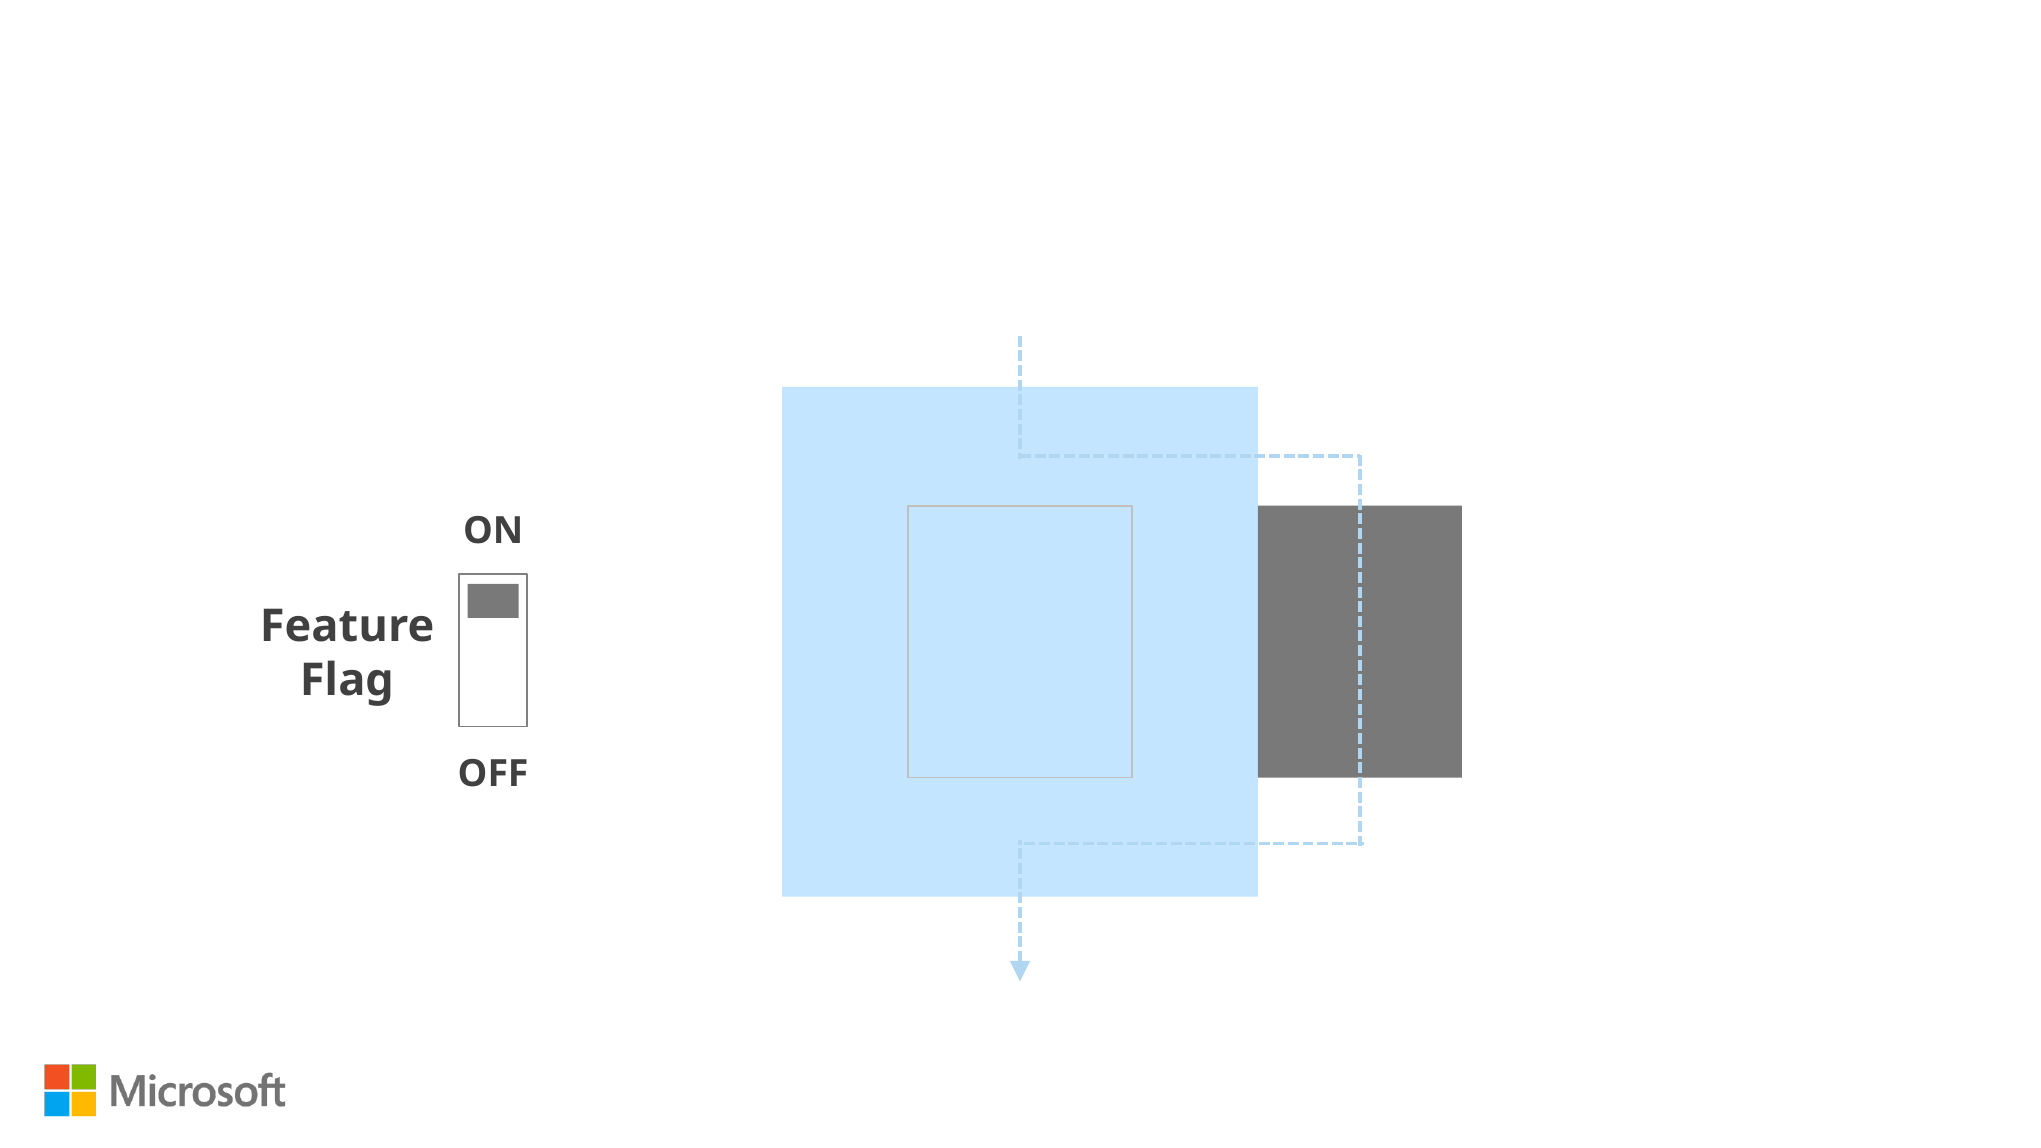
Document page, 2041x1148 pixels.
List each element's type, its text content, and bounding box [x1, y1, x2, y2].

text_box [1257, 505, 1359, 778]
text_box [1361, 505, 1463, 778]
picture [11, 1033, 318, 1147]
text_box [1021, 386, 1259, 455]
text_box [1021, 505, 1133, 778]
text_box [1021, 458, 1191, 841]
text_box [1021, 457, 1259, 897]
text_box [889, 458, 1019, 841]
text_box [781, 386, 1019, 897]
text_box Feature Flag [215, 589, 381, 711]
text_box [907, 505, 1019, 778]
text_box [381, 505, 605, 796]
